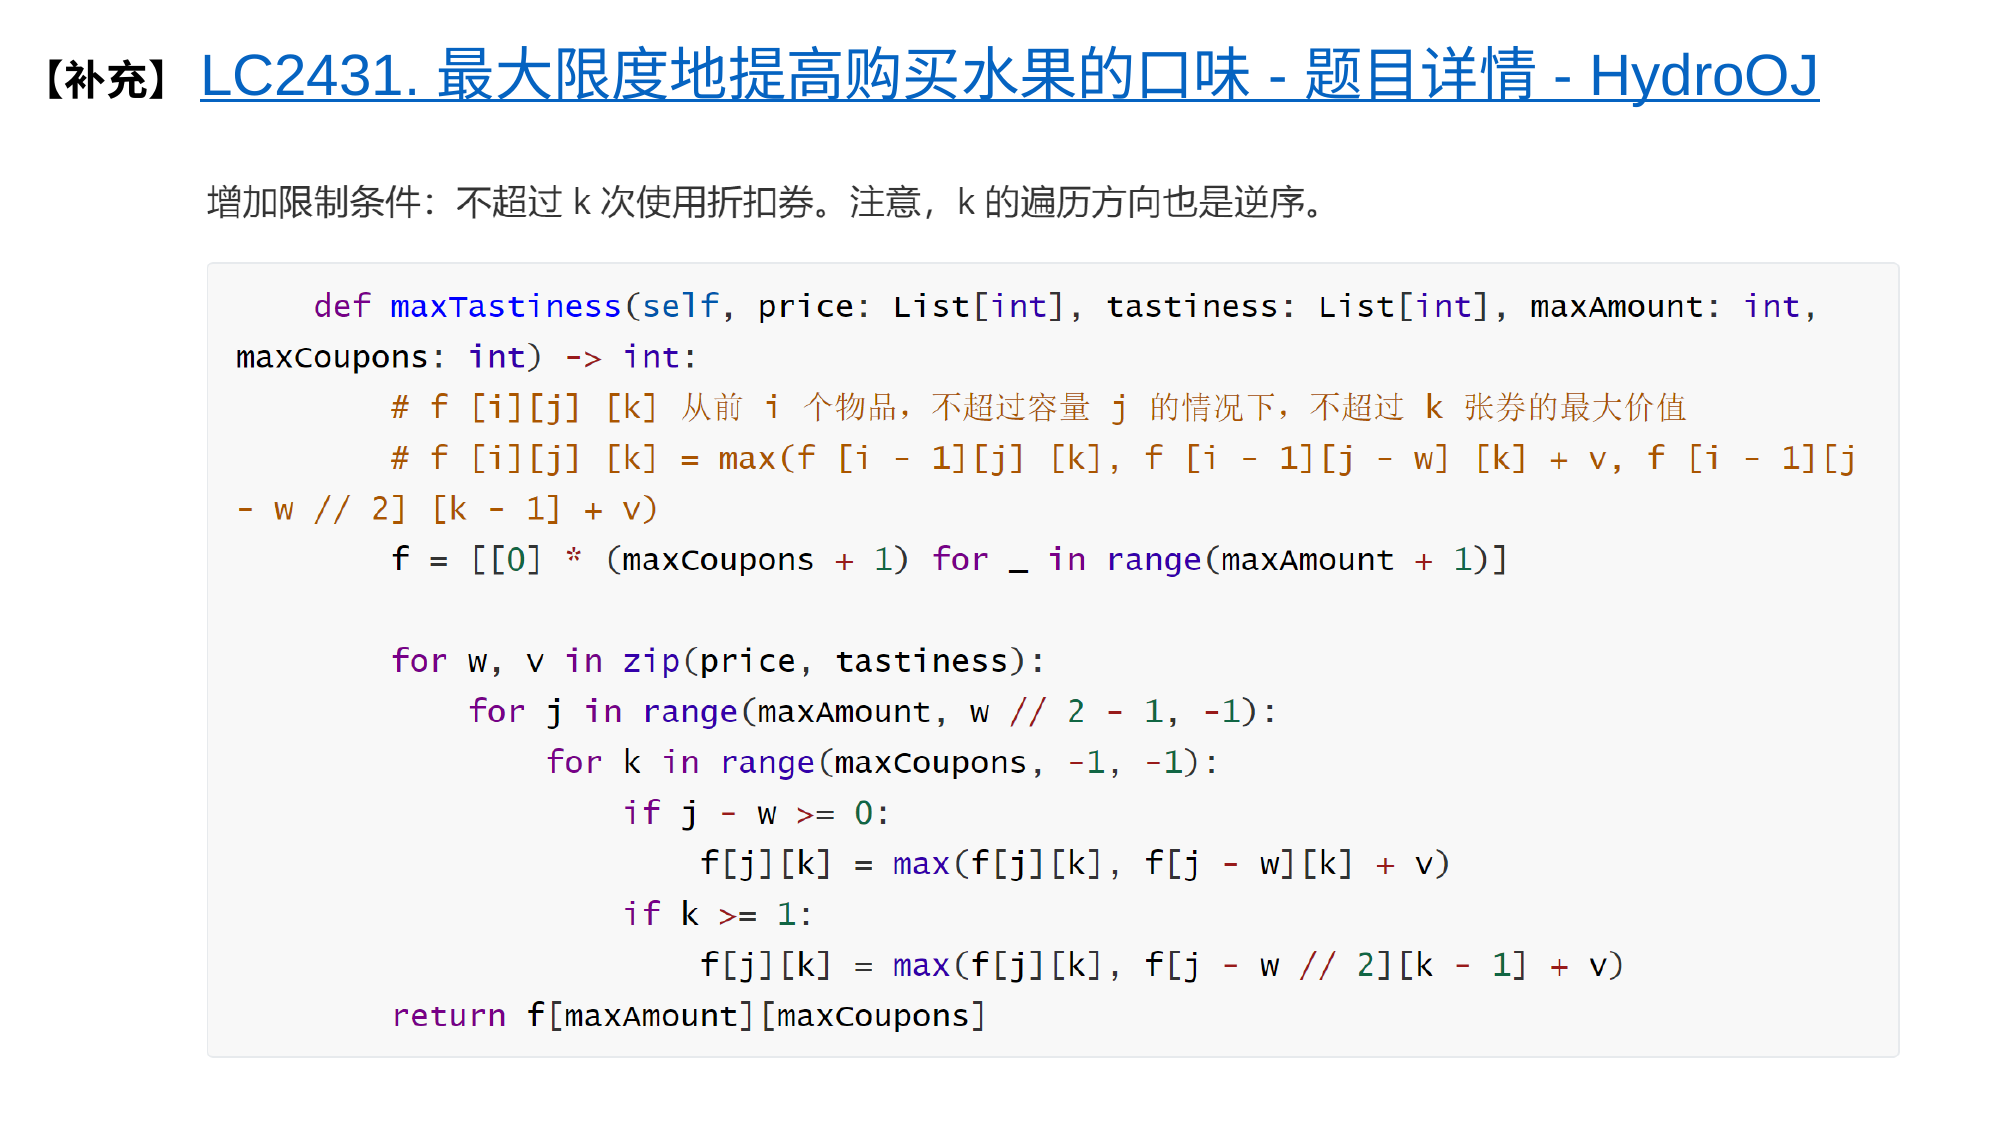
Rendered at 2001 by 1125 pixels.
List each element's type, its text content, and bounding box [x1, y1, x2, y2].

picture [183, 178, 1913, 1074]
text_box 【补充】LC2431. 最大限度地提高购买水果的口味 - 题目详情 - HydroOJ [22, 0, 2000, 127]
